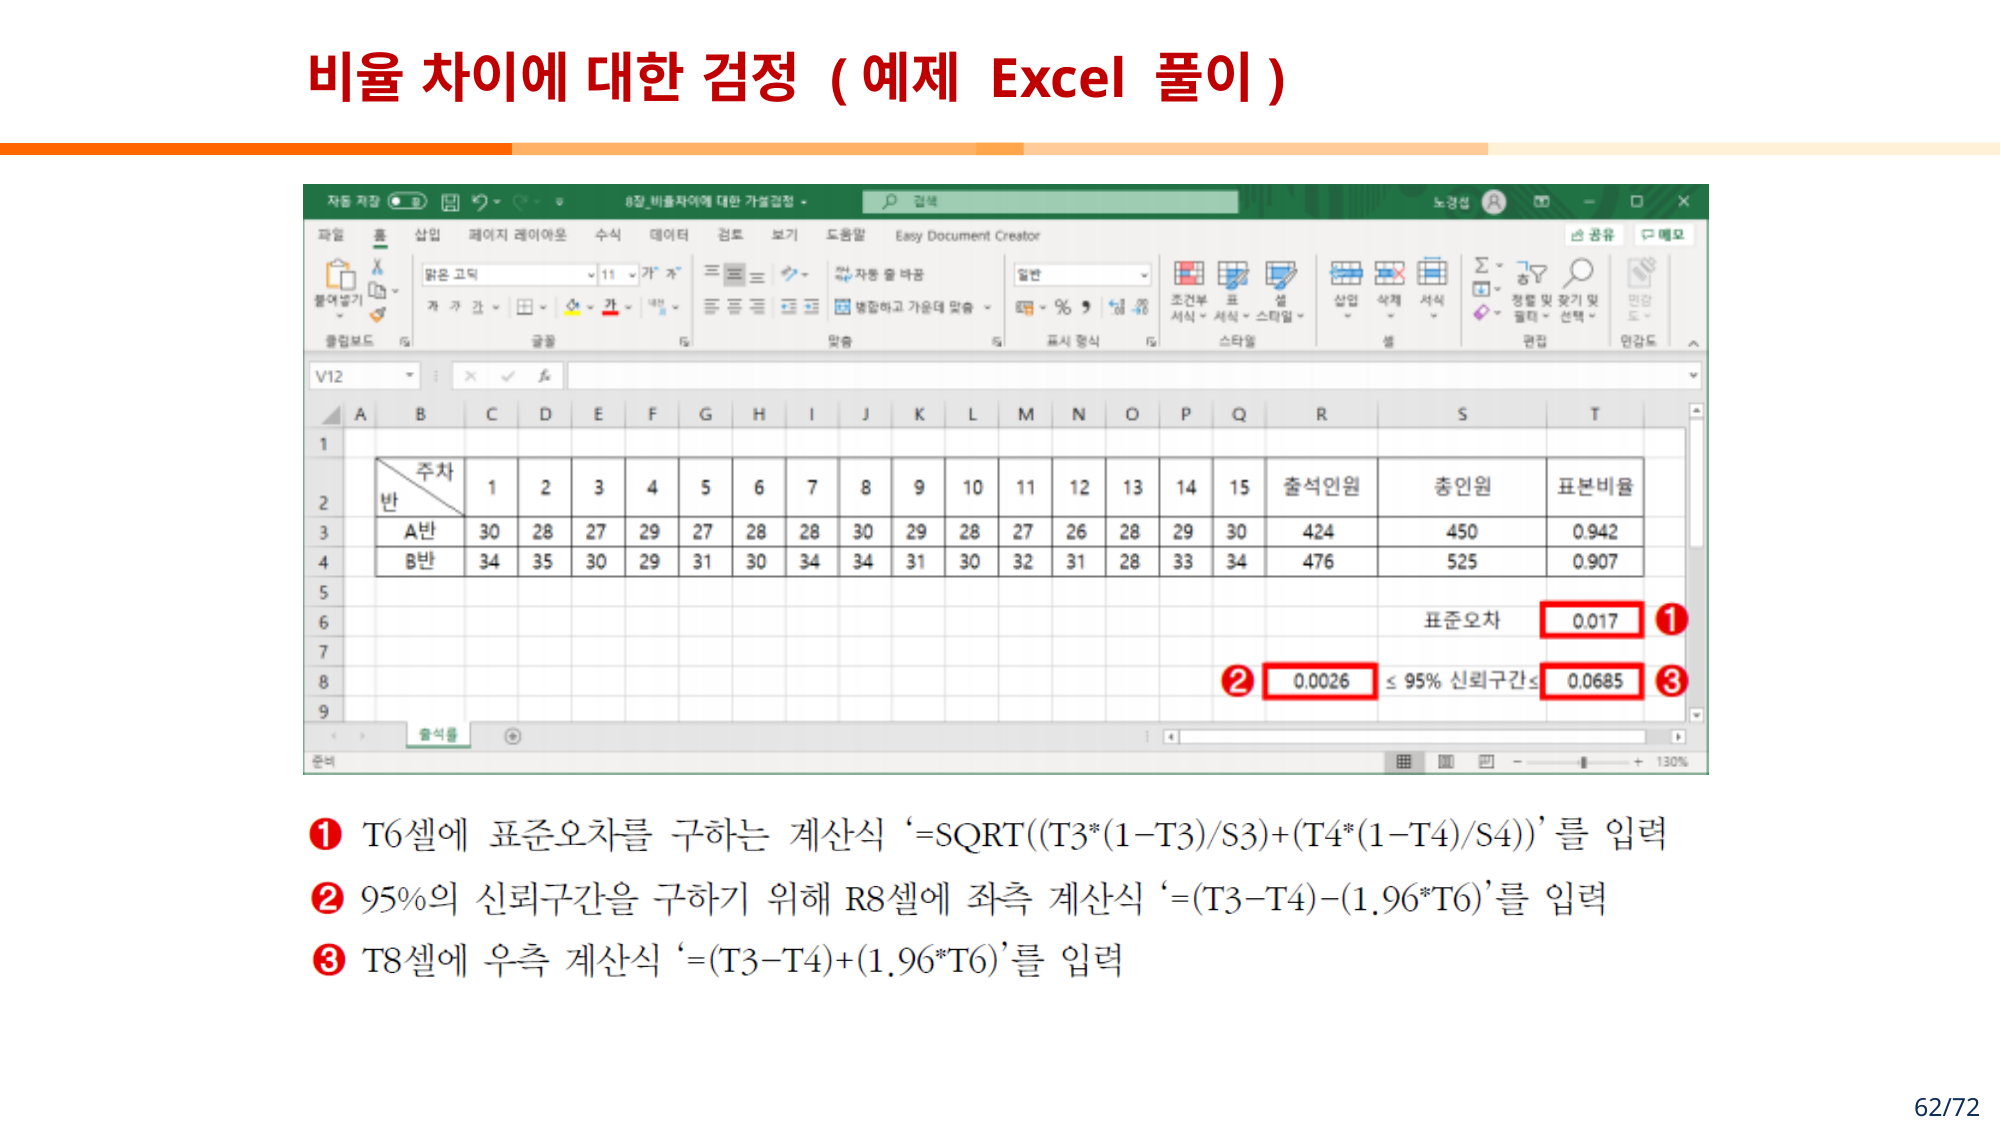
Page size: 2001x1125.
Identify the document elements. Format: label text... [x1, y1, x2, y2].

title 비율 차이에 대한 검정 (예제 Excel 풀이) [291, 31, 1674, 122]
picture [302, 810, 1674, 984]
picture [302, 184, 1709, 775]
